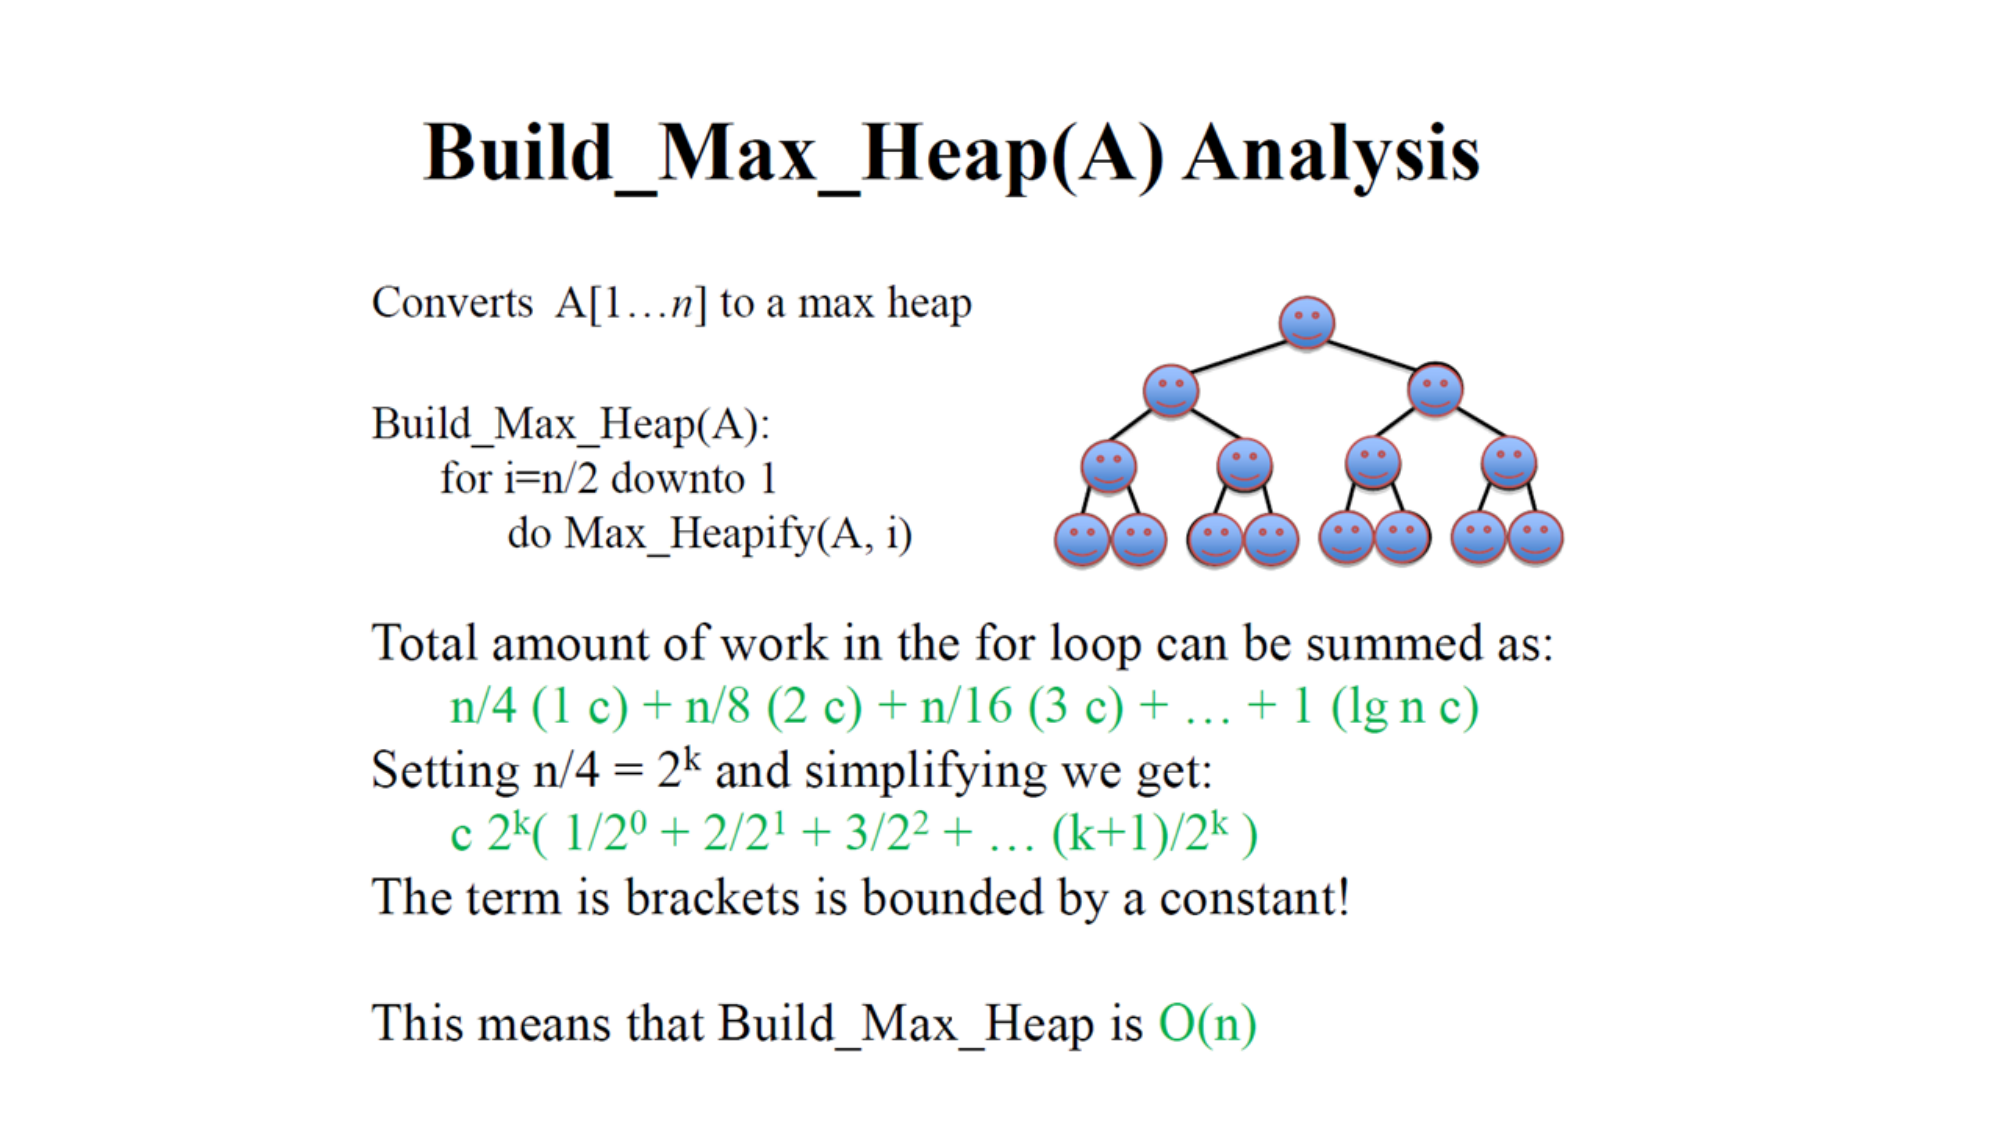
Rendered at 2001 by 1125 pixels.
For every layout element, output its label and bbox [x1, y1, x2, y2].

picture [350, 102, 1584, 1078]
